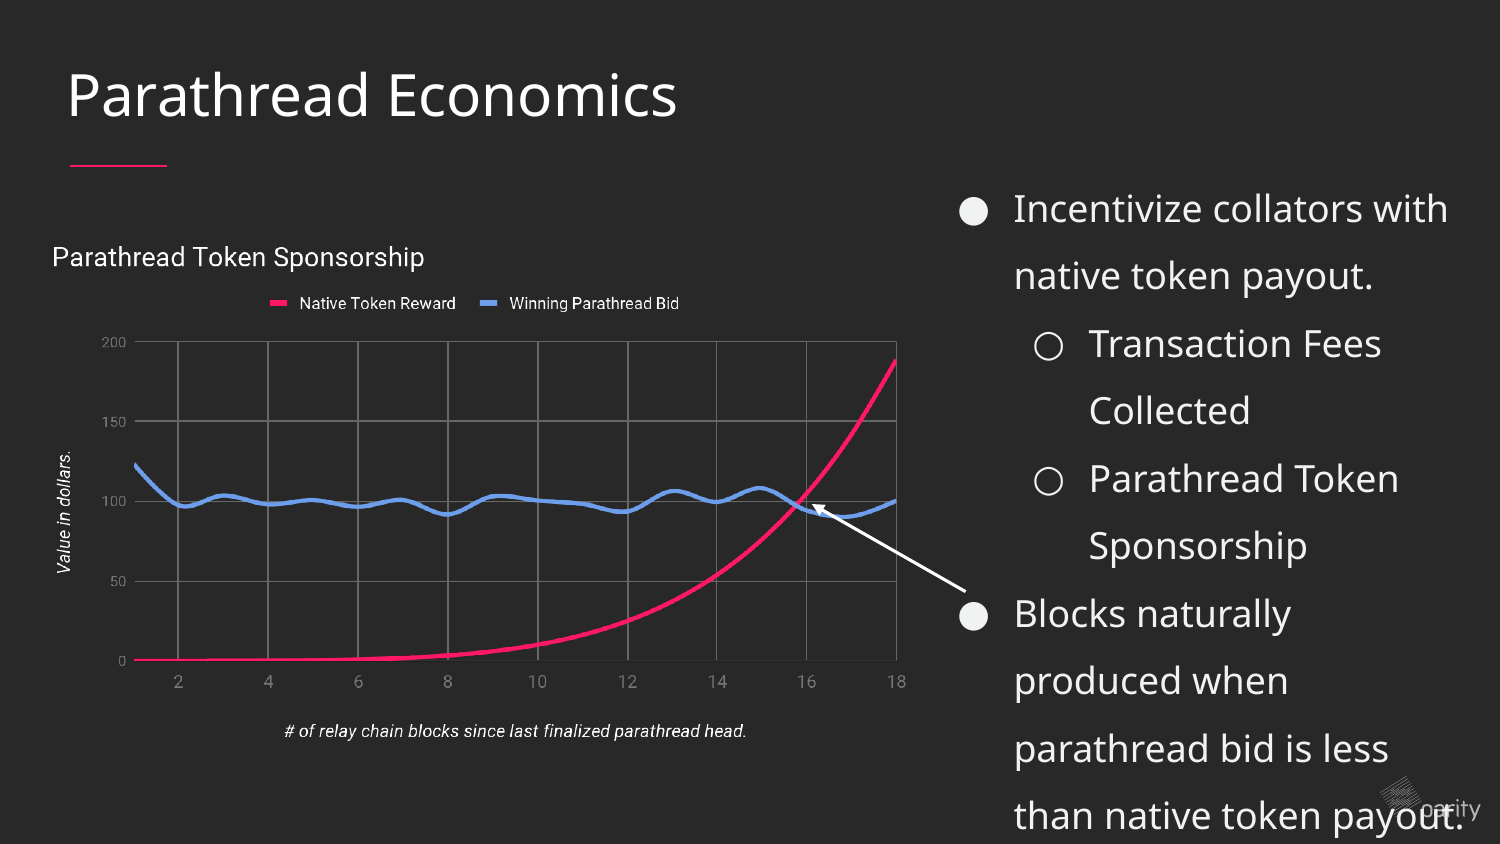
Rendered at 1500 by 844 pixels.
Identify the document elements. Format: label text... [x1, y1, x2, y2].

picture [24, 212, 924, 769]
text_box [811, 503, 966, 592]
list Incentivize collators with native token payout. Transaction Fees Collected Parathread Token Sponsorship Blocks naturally produced when parathread bid is less than native token payout. [923, 147, 1484, 708]
title Parathread Economics [51, 43, 1449, 138]
